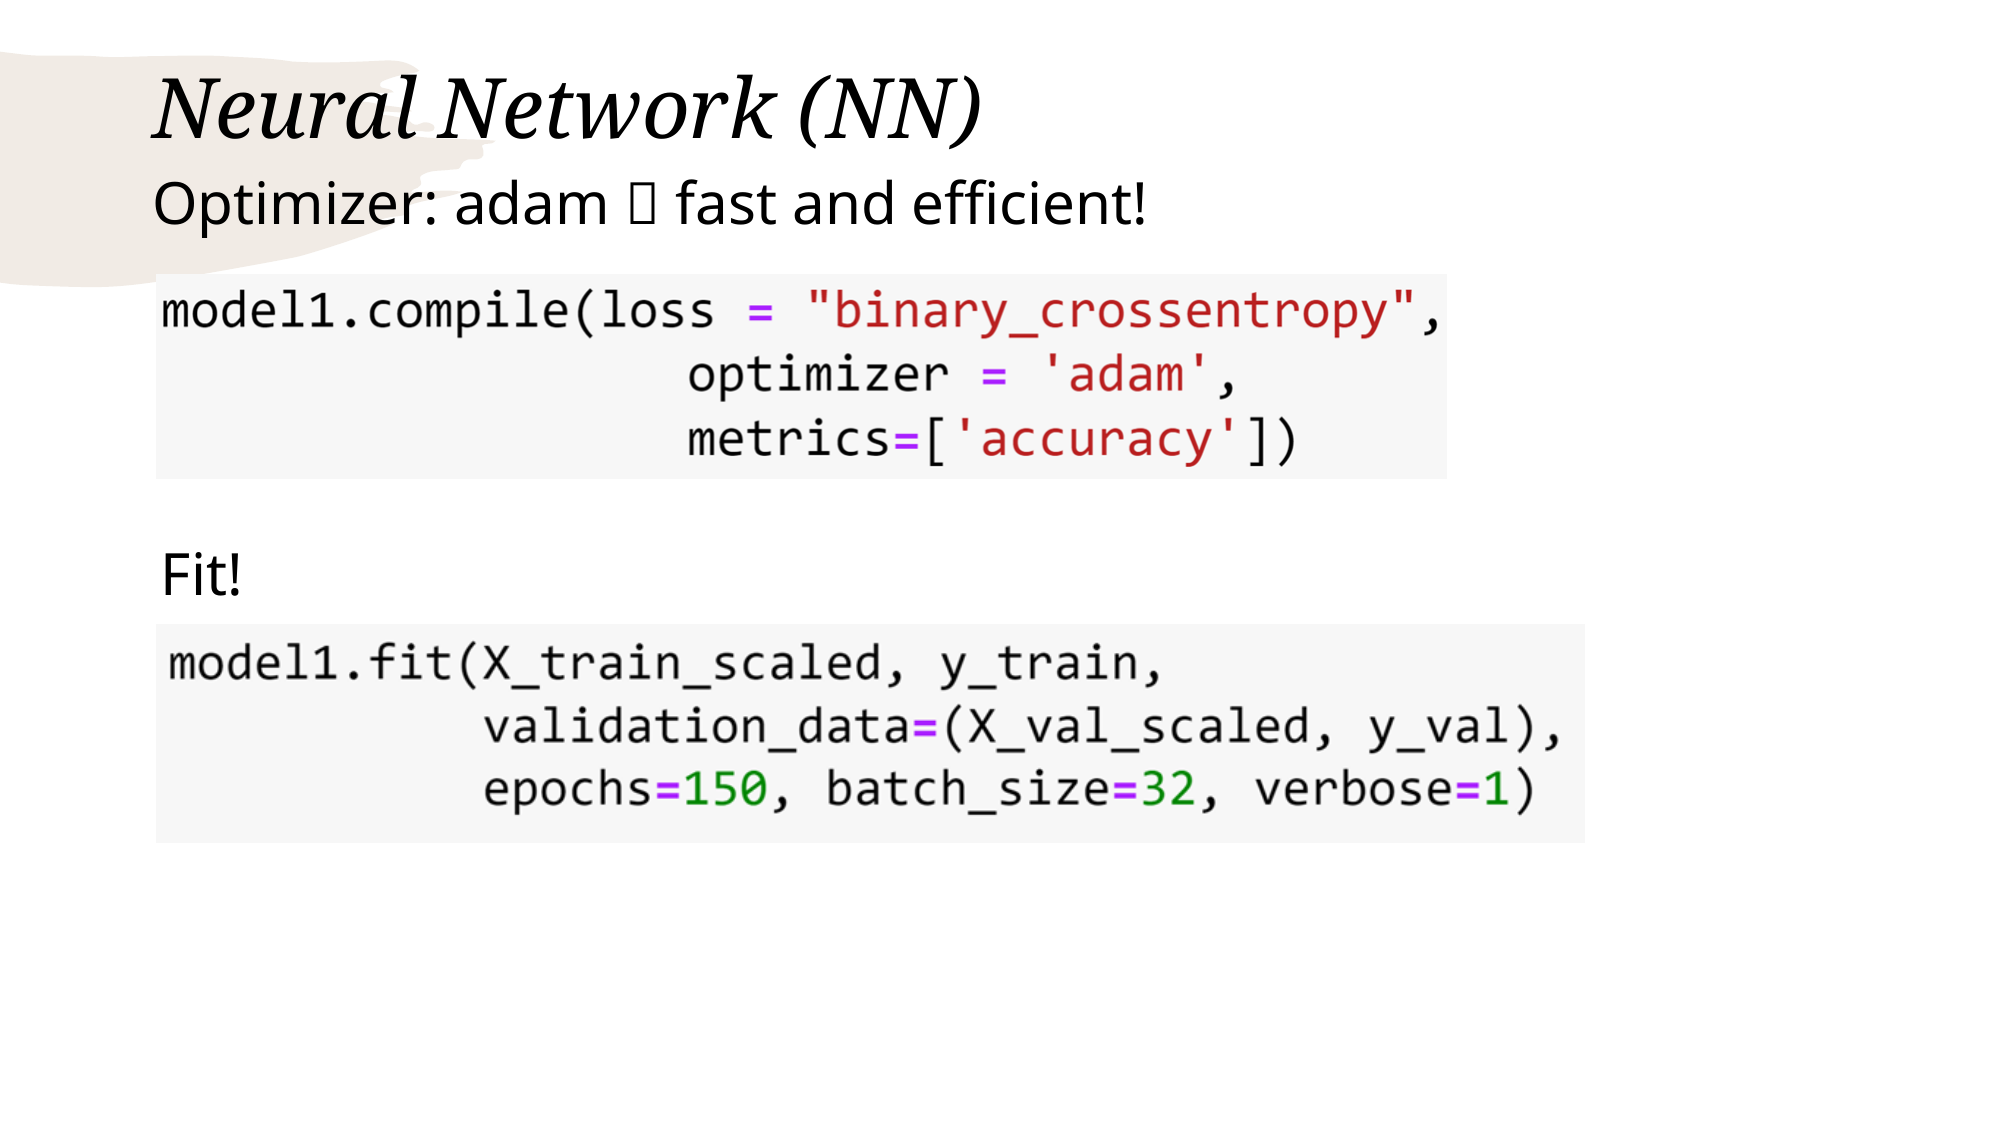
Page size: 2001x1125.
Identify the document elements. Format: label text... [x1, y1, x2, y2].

picture [156, 624, 1585, 843]
list Optimizer: adam  fast and efficient! [137, 158, 1863, 275]
text_box Fit! [145, 530, 1871, 647]
picture [156, 274, 1447, 479]
title Neural Network (NN) [137, 2, 1863, 158]
